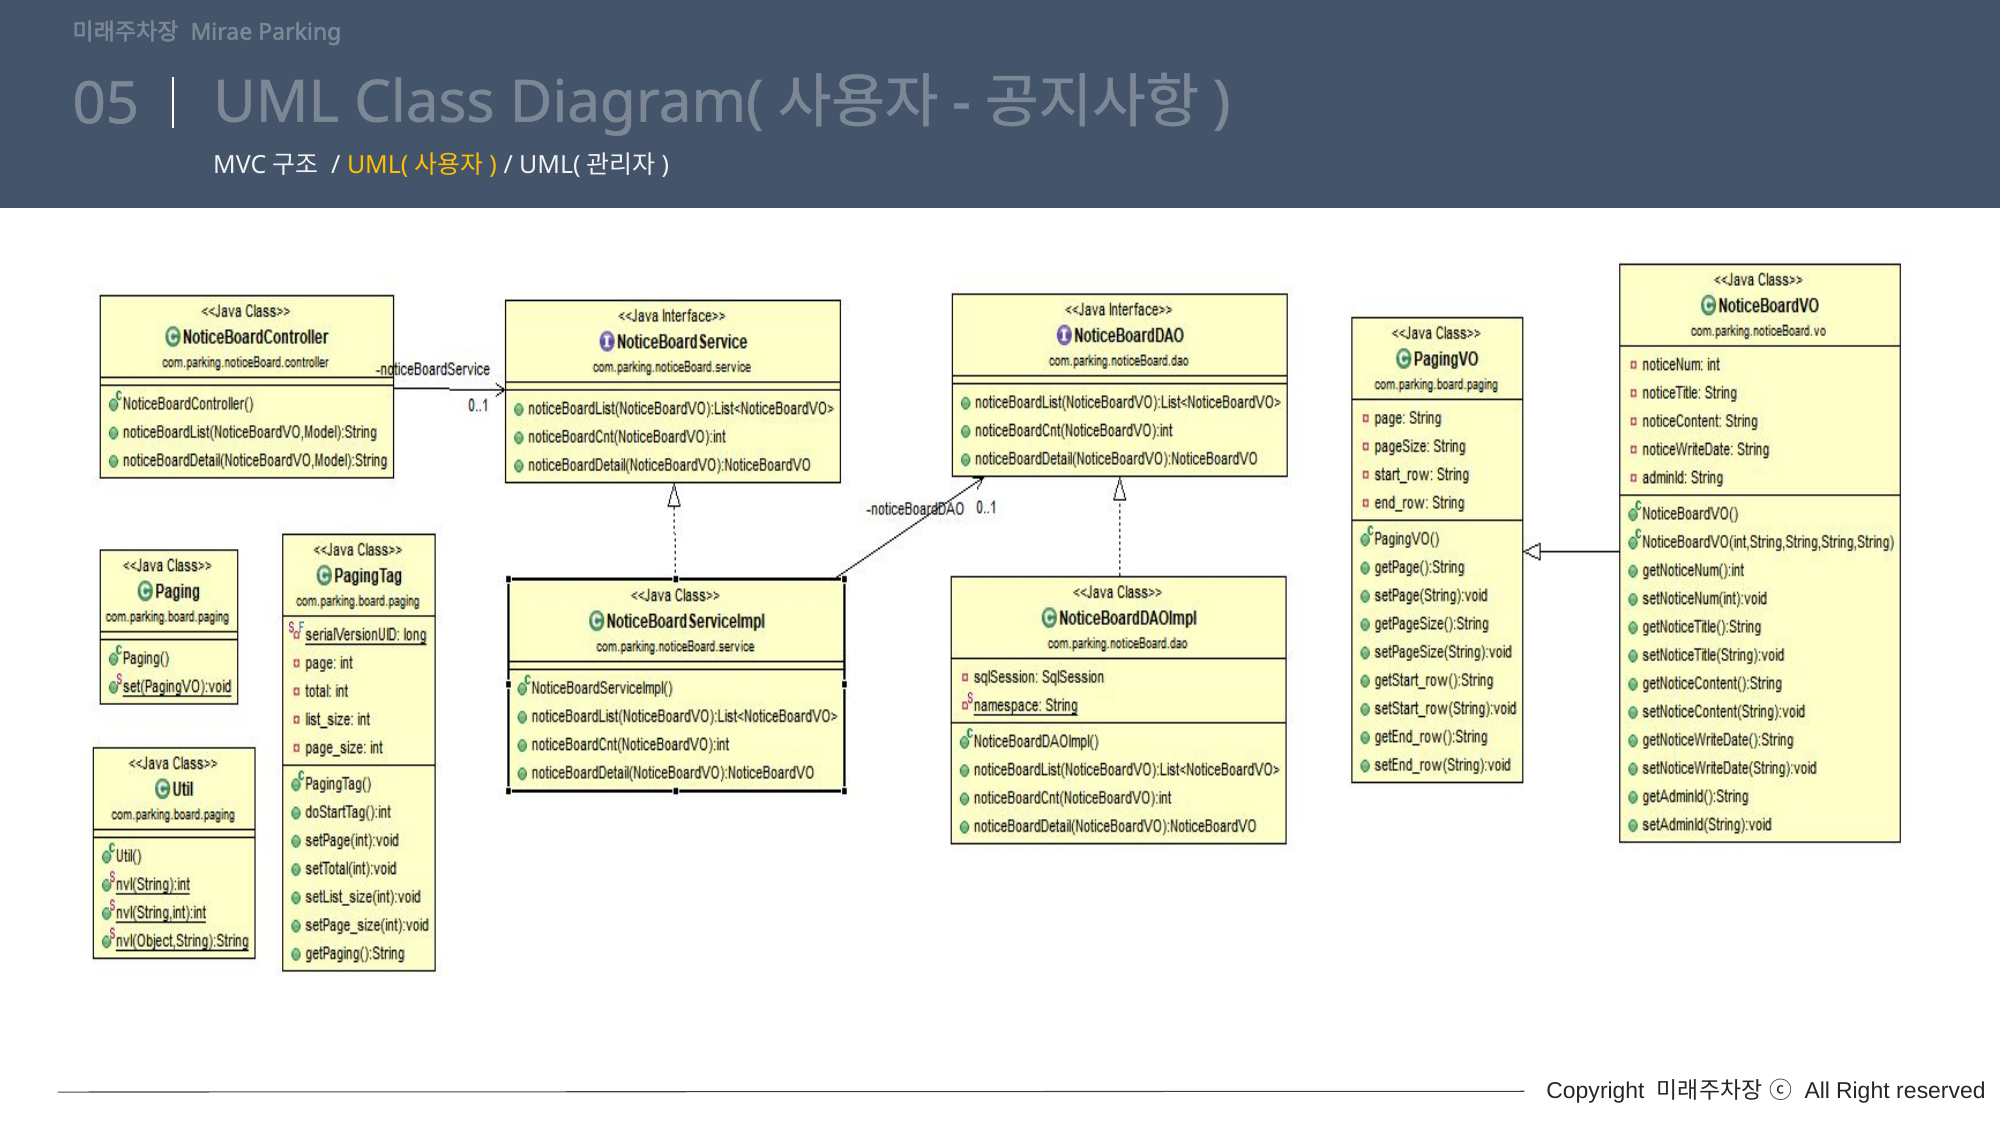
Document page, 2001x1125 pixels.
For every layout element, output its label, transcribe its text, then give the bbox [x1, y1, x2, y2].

title UML Class Diagram(사용자-공지사항) [198, 63, 1292, 143]
list MVC구조 / UML(사용자) / UML(관리자) [198, 147, 883, 184]
list 미래주차장 Mirae Parking [57, 12, 407, 53]
picture [64, 223, 1946, 1063]
list 05 [57, 65, 199, 144]
